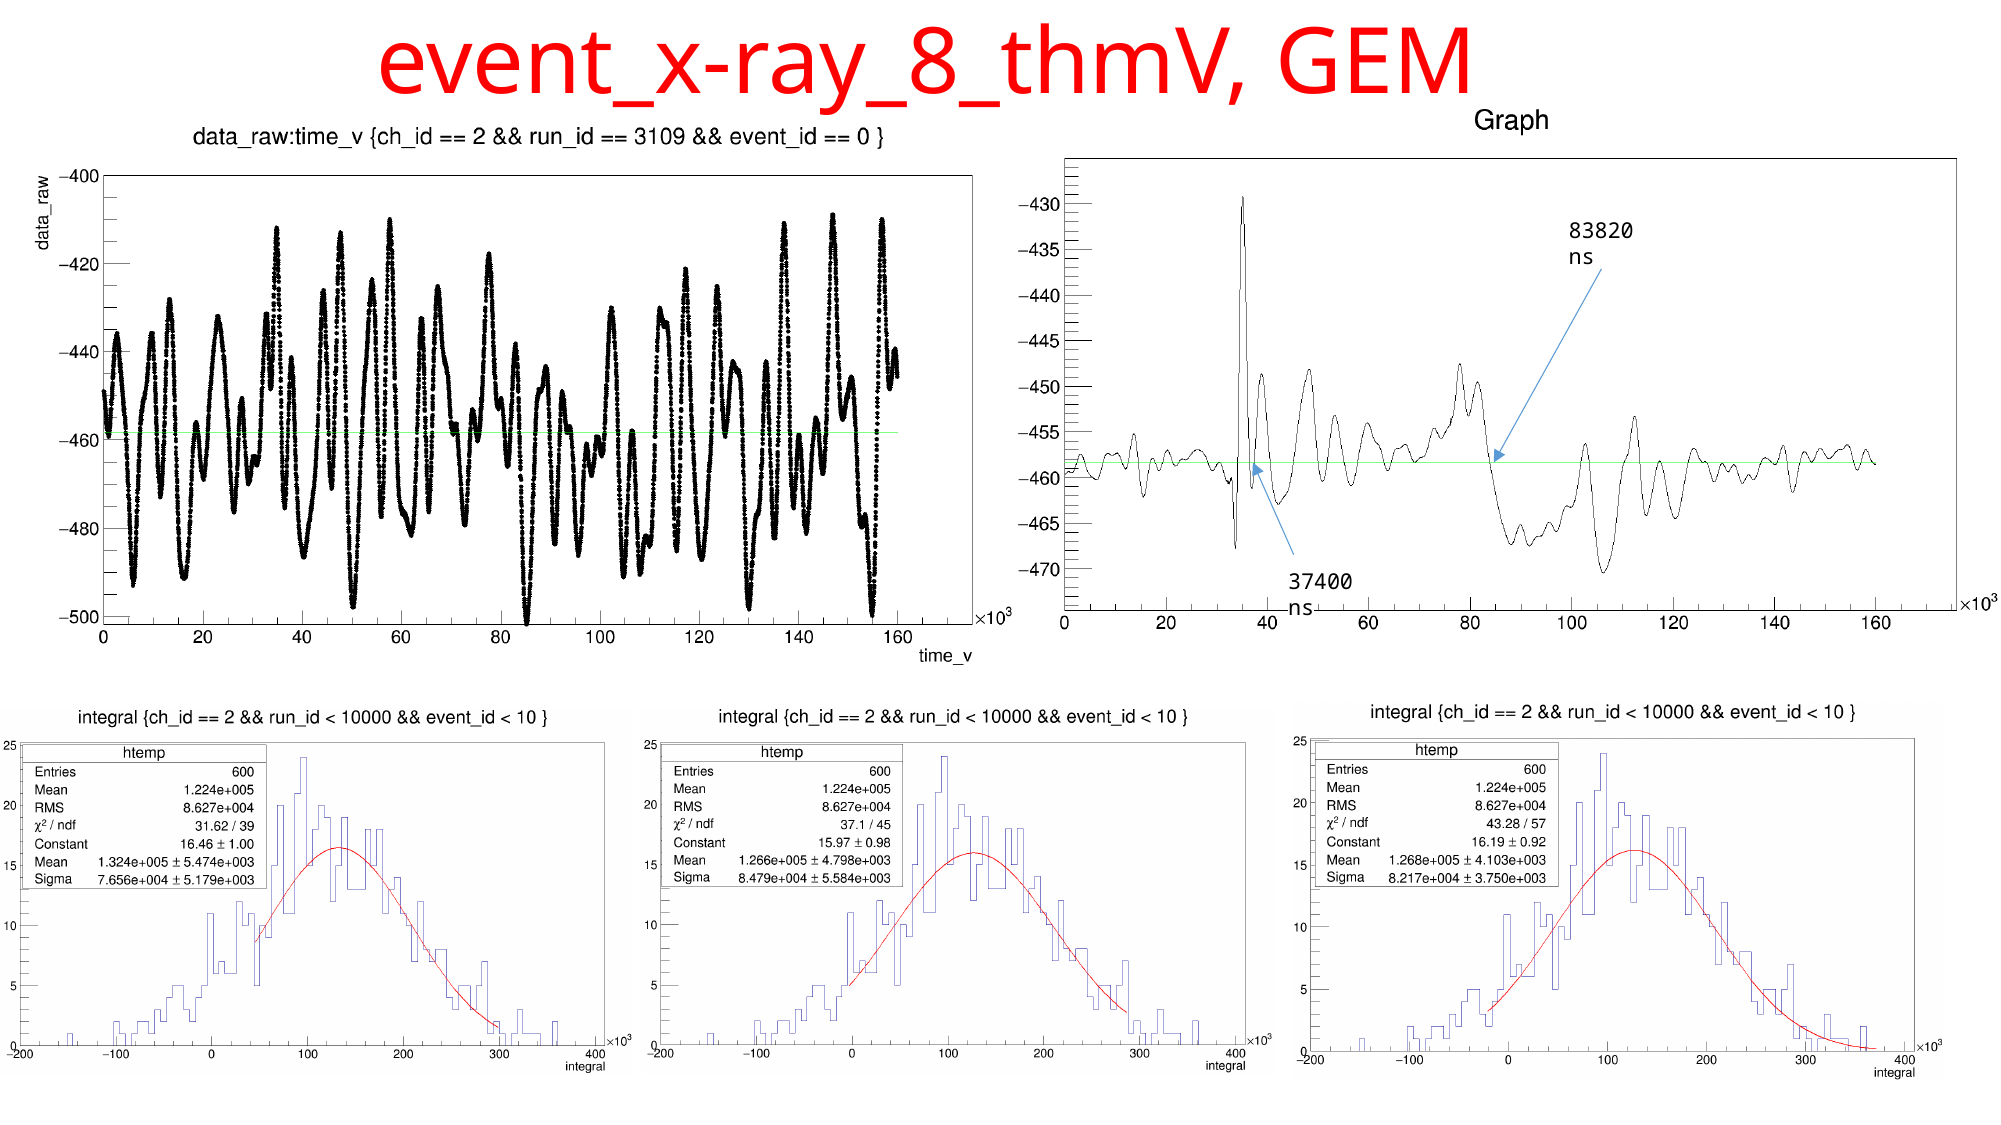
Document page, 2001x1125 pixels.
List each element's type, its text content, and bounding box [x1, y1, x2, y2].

picture [32, 105, 2000, 667]
picture [641, 707, 1274, 1074]
picture [1291, 701, 1943, 1080]
picture [0, 707, 633, 1074]
title event_x-ray_8_thmV, GEM [0, 0, 1853, 129]
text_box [1252, 462, 1294, 555]
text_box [1493, 268, 1602, 463]
